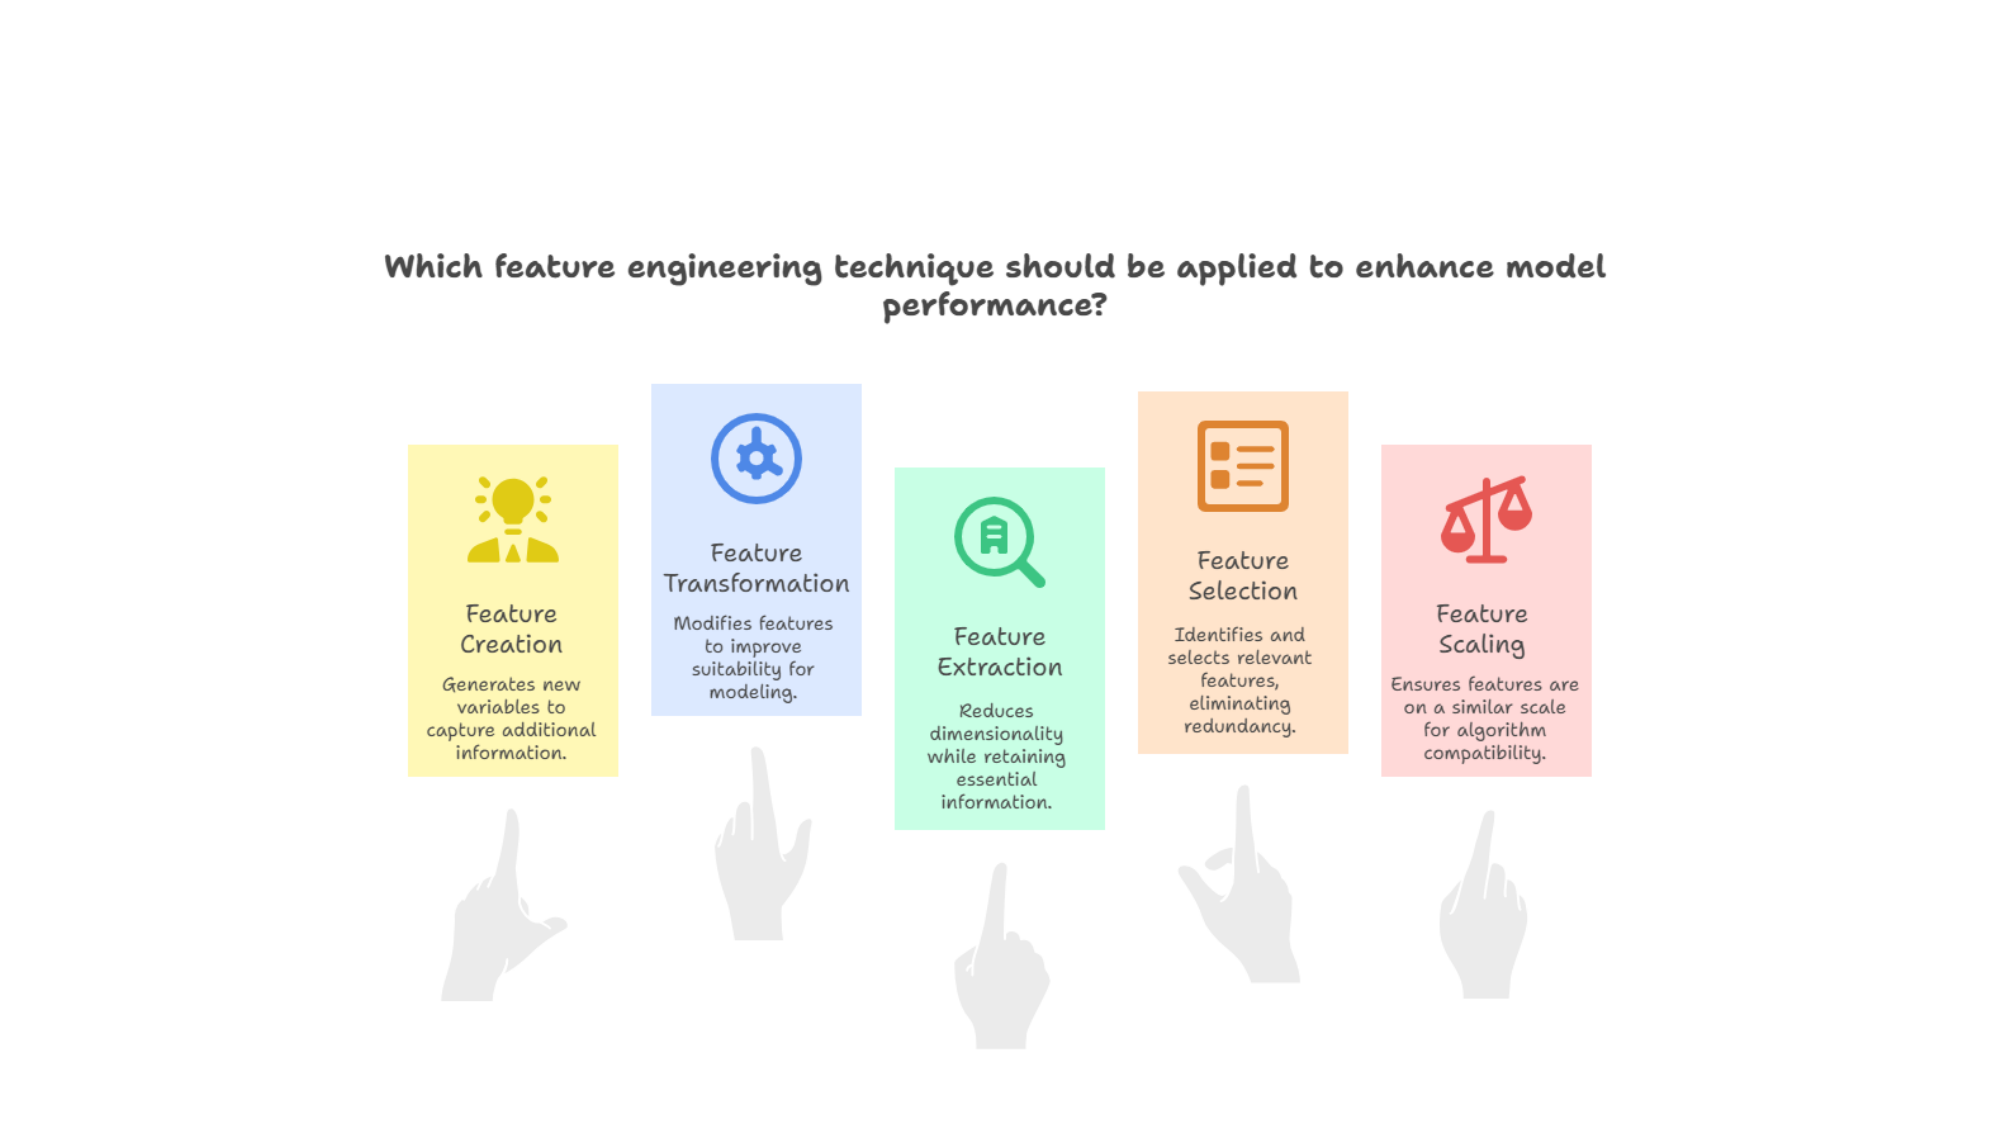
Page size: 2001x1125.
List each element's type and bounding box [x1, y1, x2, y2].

list [346, 185, 1654, 1050]
